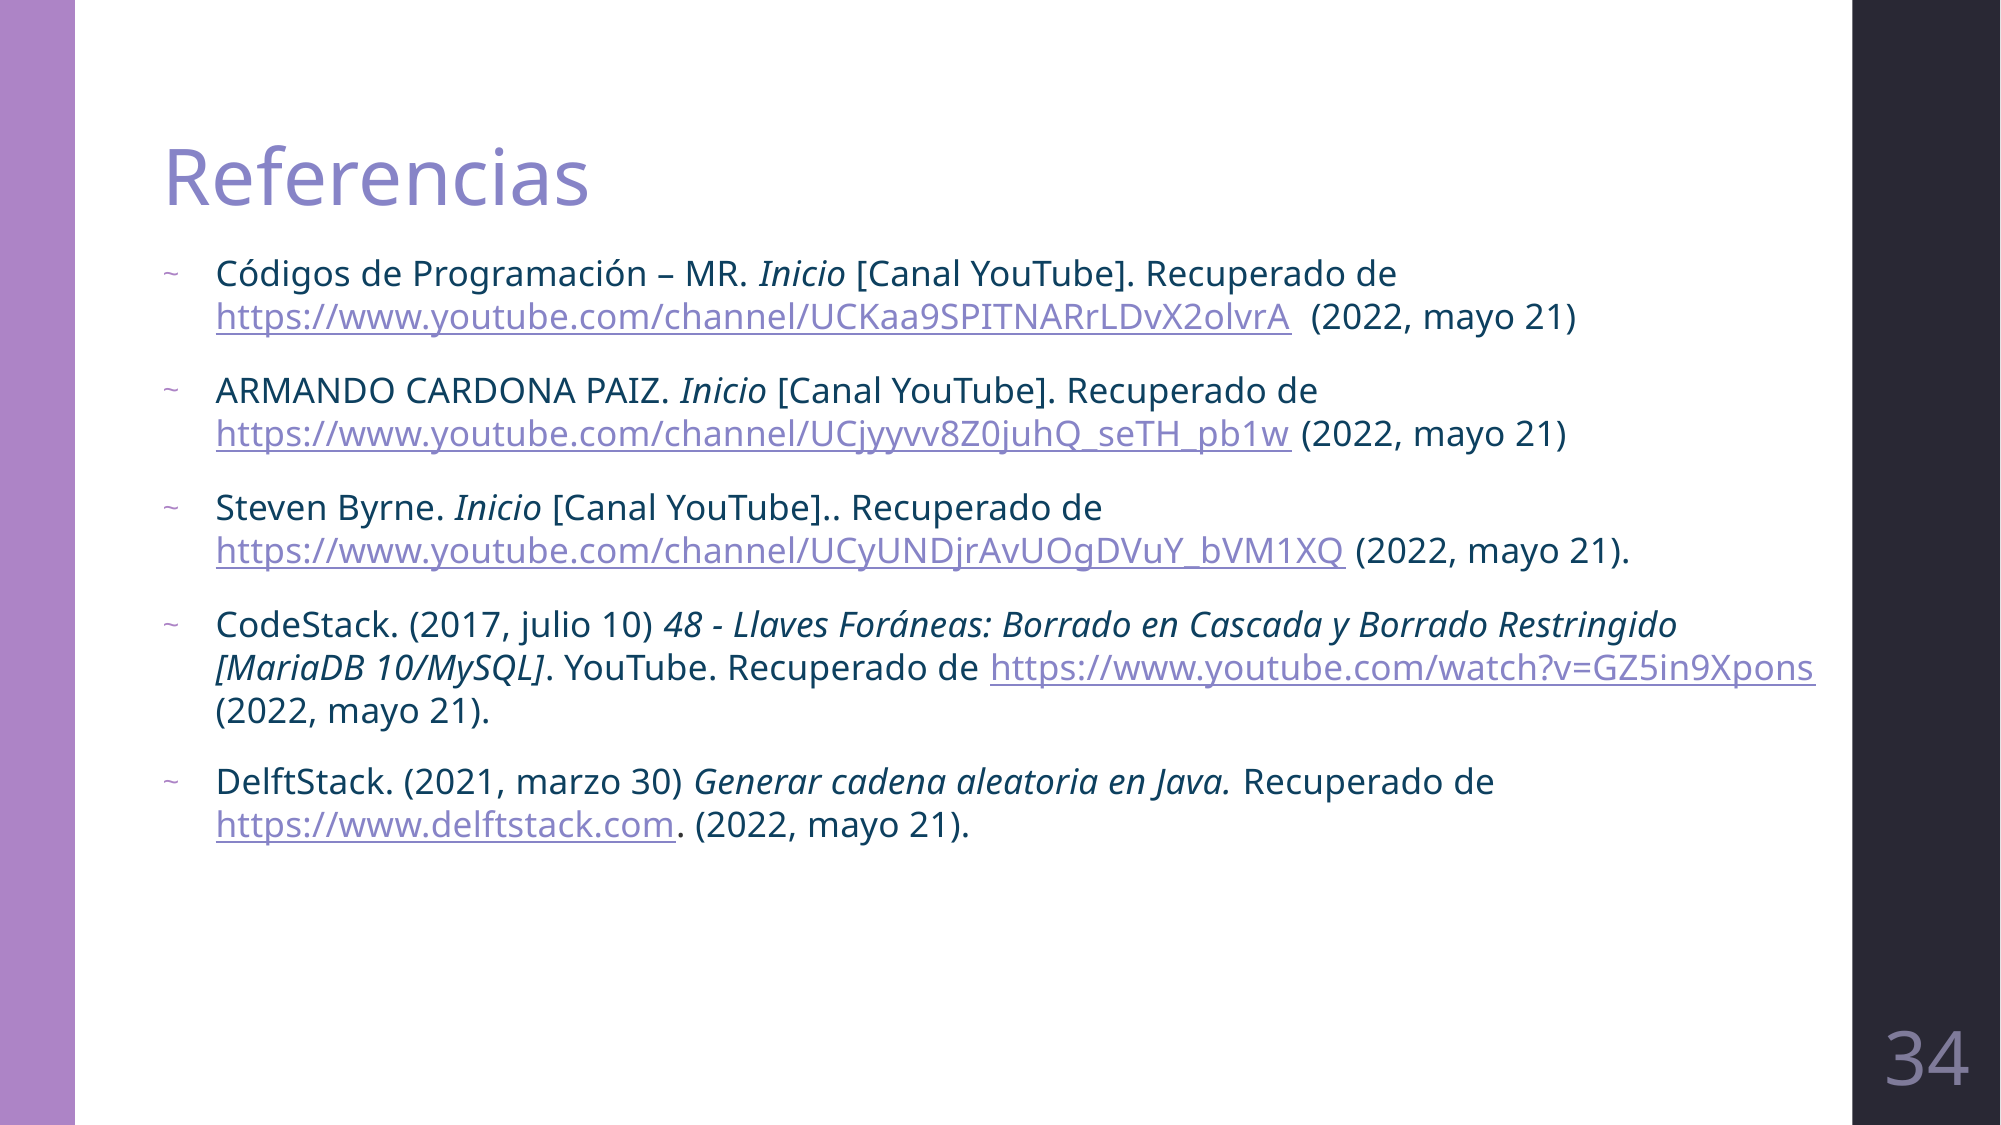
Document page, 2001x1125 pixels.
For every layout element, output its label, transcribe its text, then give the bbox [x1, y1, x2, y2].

list Referencias Códigos de Programación – MR. Inicio [Canal YouTube]. Recuperado de https://www.youtube.com/channel/UCKaa9SPITNARrLDvX2olvrA (2022, mayo 21) ARMANDO CARDONA PAIZ. Inicio [Canal YouTube]. Recuperado de https://www.youtube.com/channel/UCjyyvv8Z0juhQ_seTH_pb1w (2022, mayo 21) Steven Byrne. Inicio [Canal YouTube].. Recuperado de https://www.youtube.com/channel/UCyUNDjrAvUOgDVuY_bVM1XQ (2022, mayo 21). CodeStack. (2017, julio 10) 48 - Llaves Foráneas: Borrado en Cascada y Borrado Restringido [MariaDB 10/MySQL]. YouTube. Recuperado de https://www.youtube.com/watch?v=GZ5in9Xpons (2022, mayo 21). DelftStack. (2021, marzo 30) Generar cadena aleatoria en Java. Recuperado de https://www.delftstack.com. (2022, mayo 21). [147, 126, 1853, 858]
slide_number 34 [1852, 1012, 2000, 1110]
